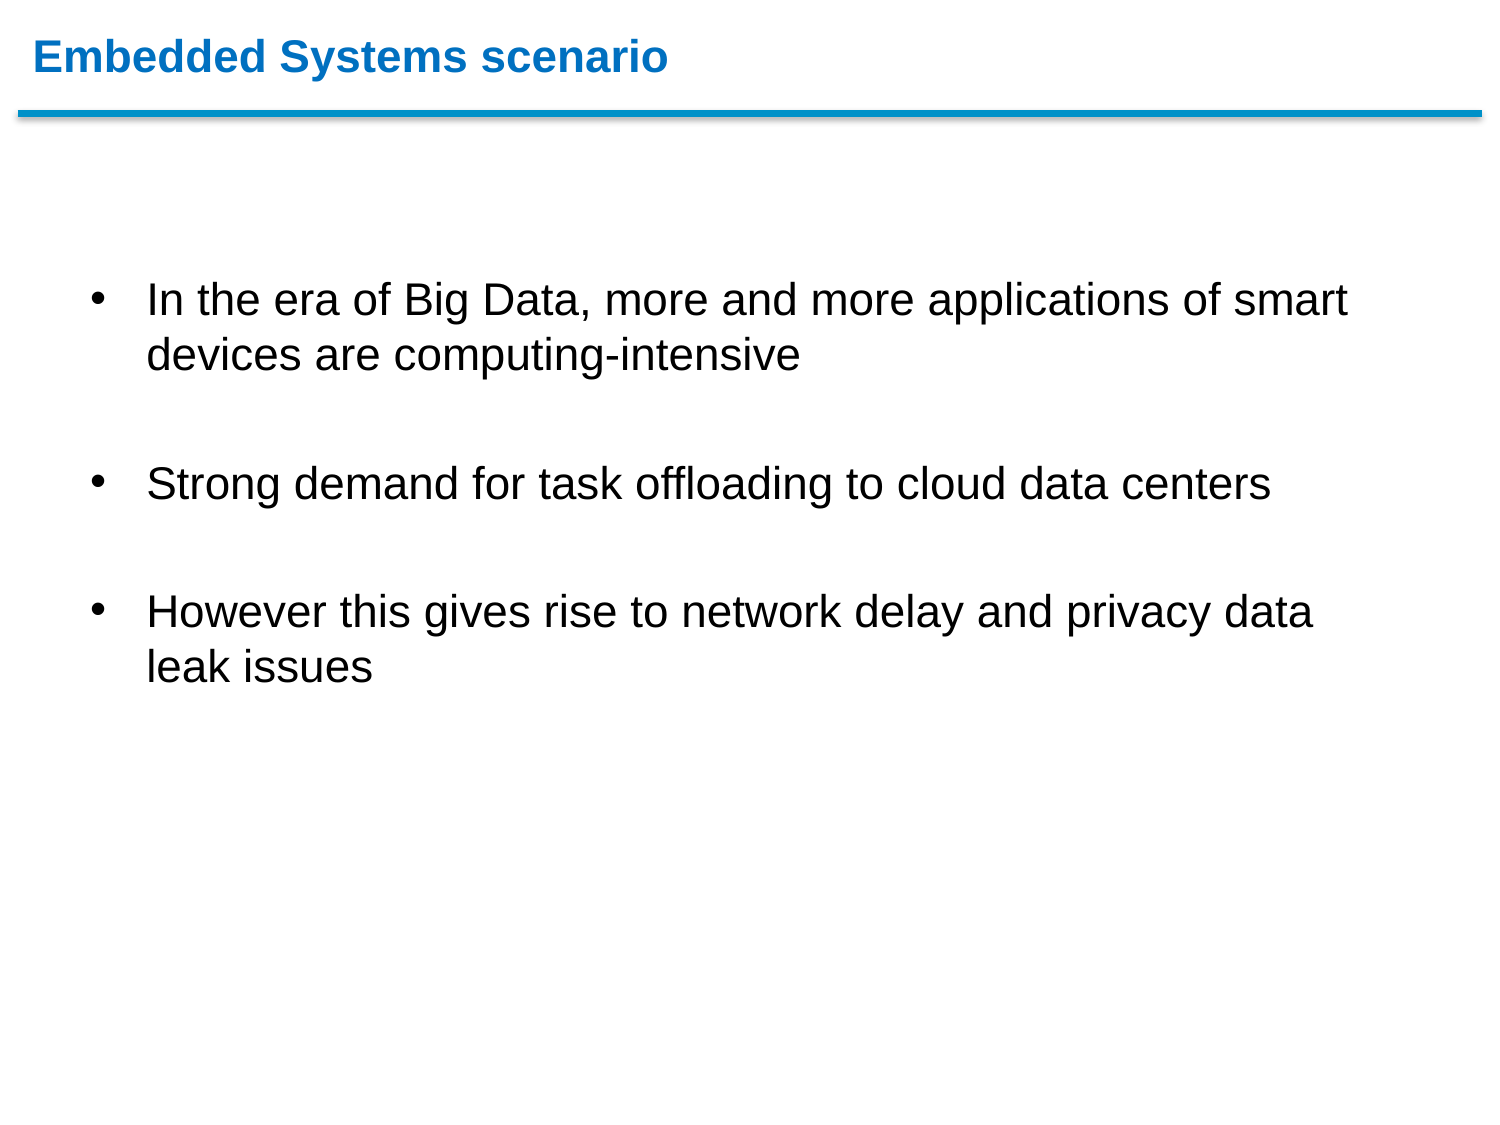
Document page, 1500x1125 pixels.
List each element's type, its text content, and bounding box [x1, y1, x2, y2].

title Embedded Systems scenario [17, 19, 1385, 114]
list In the era of Big Data, more and more applications of smart devices are computing-intensive Strong demand for task offloading to cloud data centers However this gives rise to network delay and privacy data leak issues [75, 262, 1411, 1005]
